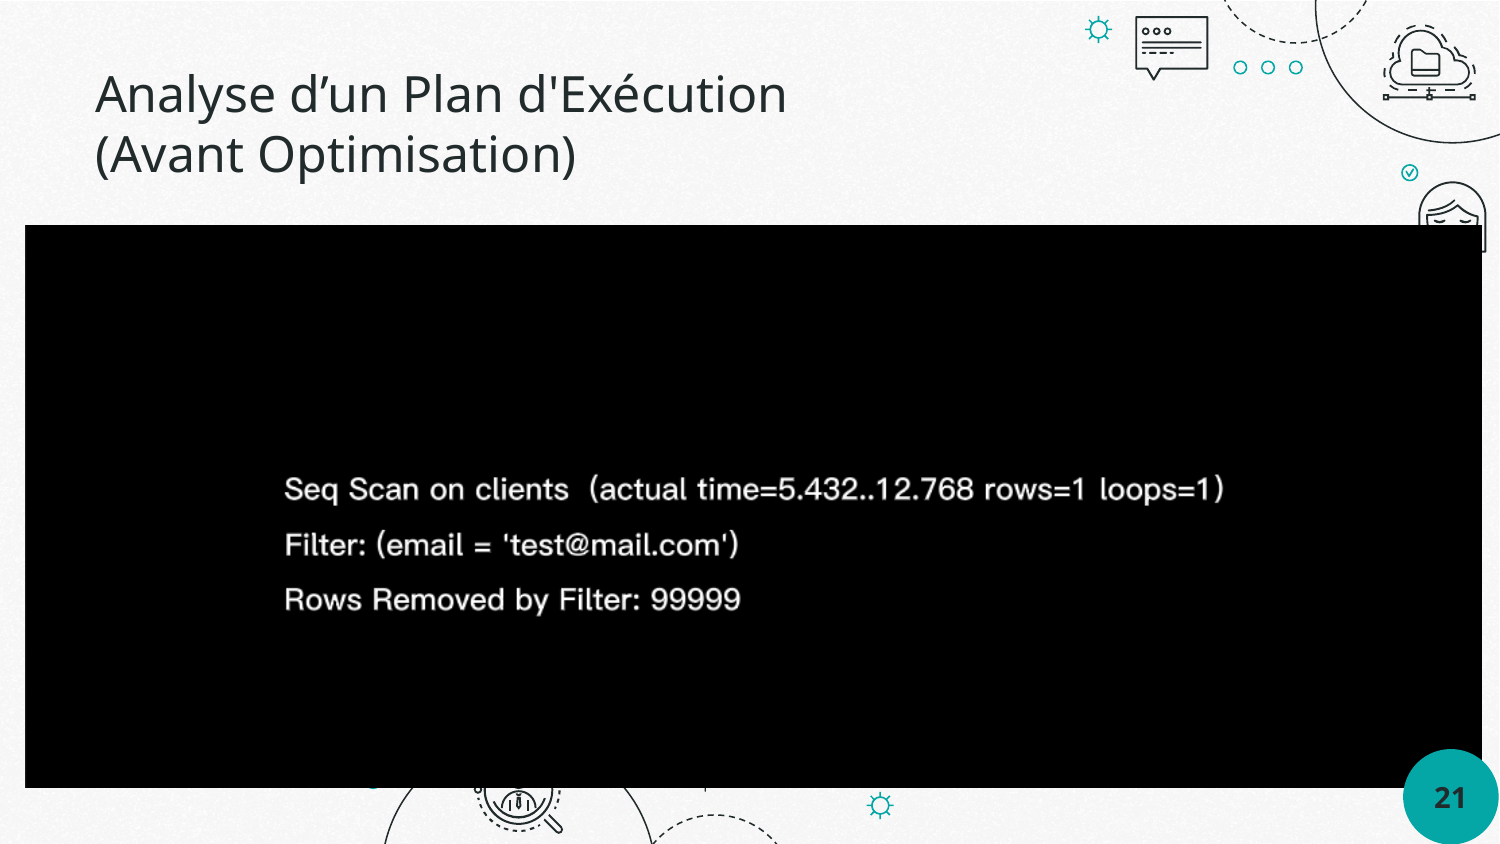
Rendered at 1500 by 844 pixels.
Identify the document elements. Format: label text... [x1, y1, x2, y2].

picture [24, 225, 1482, 788]
text_box 21 [1403, 764, 1498, 844]
title Analyse d’un Plan d'Exécution (Avant Optimisation) [80, 47, 937, 204]
